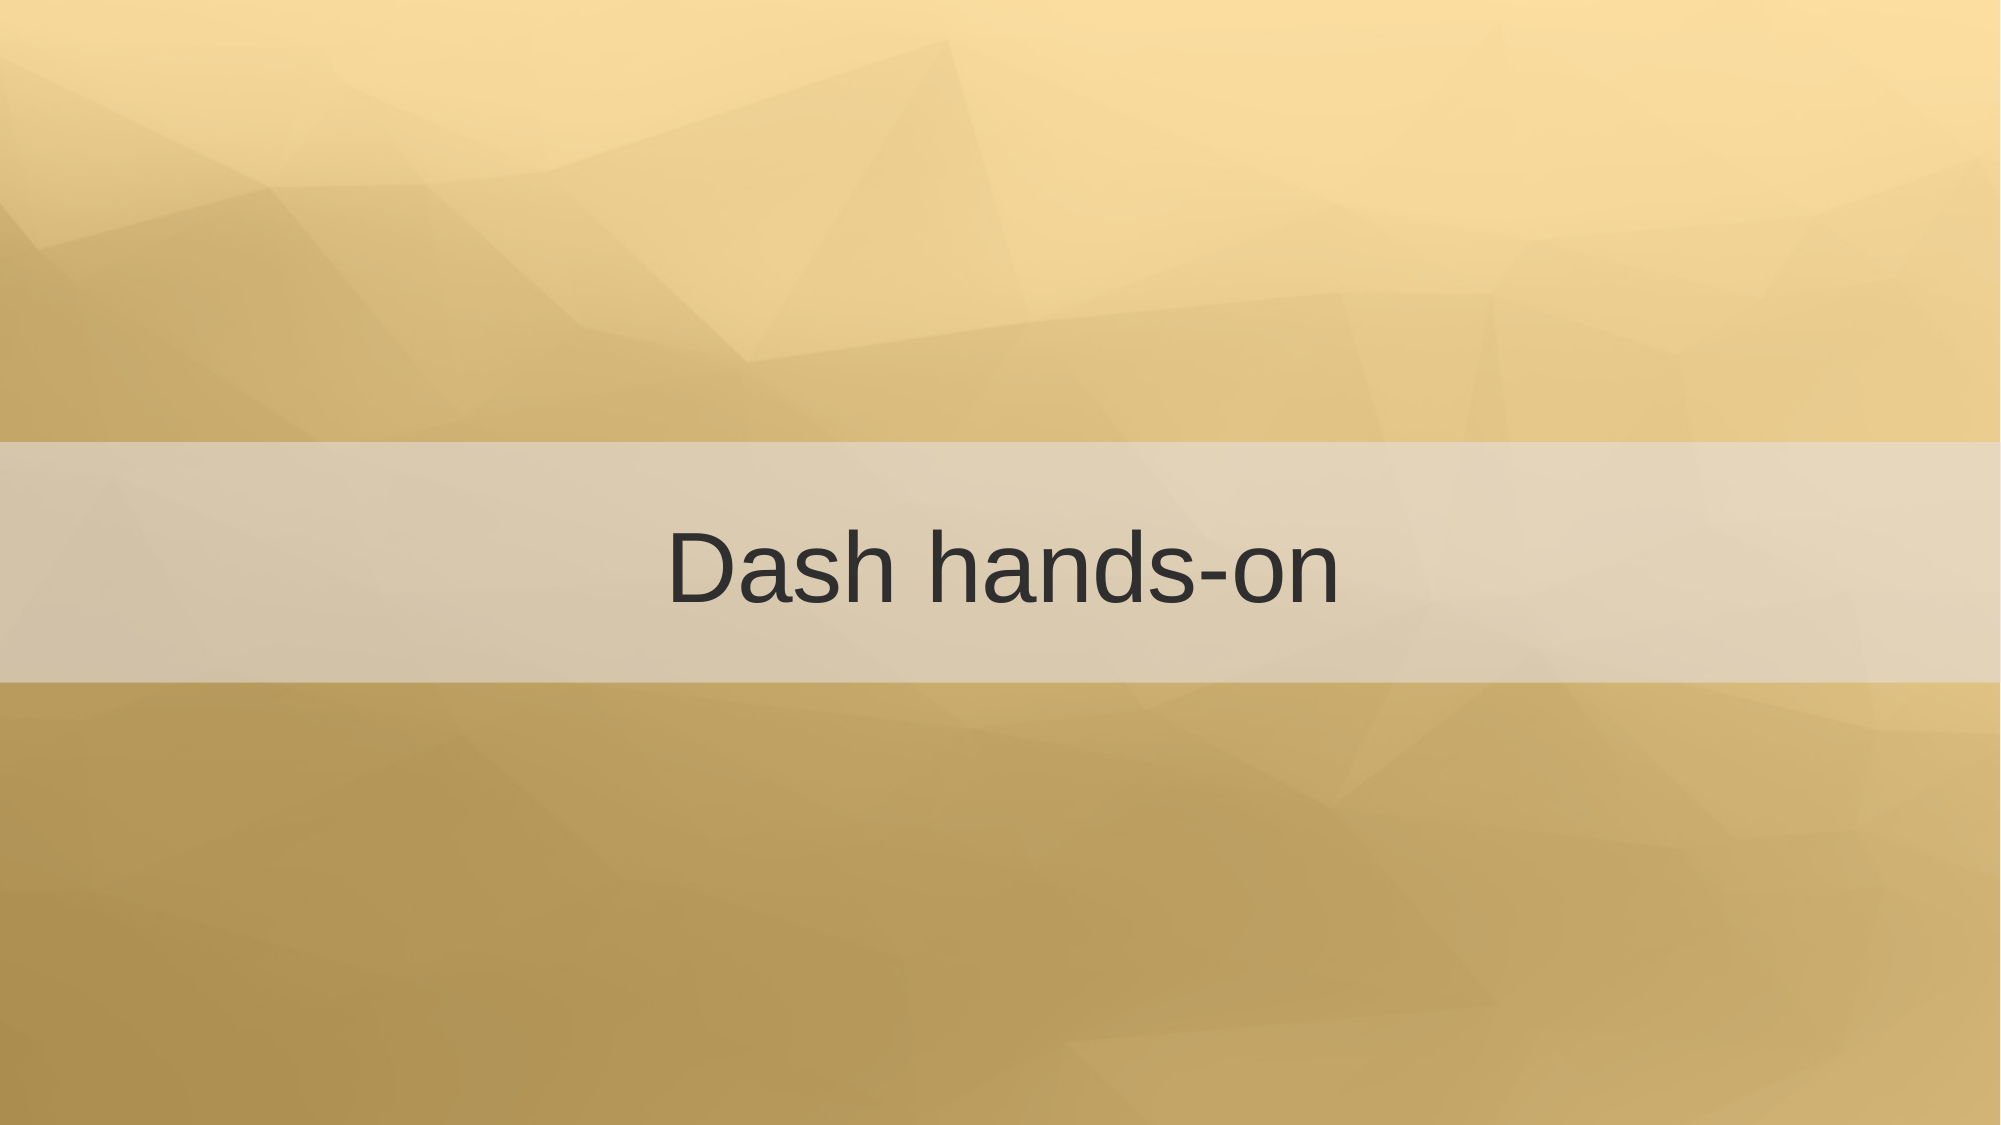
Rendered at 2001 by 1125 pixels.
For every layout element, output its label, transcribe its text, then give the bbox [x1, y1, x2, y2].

title Dash hands-on [0, 466, 2000, 659]
